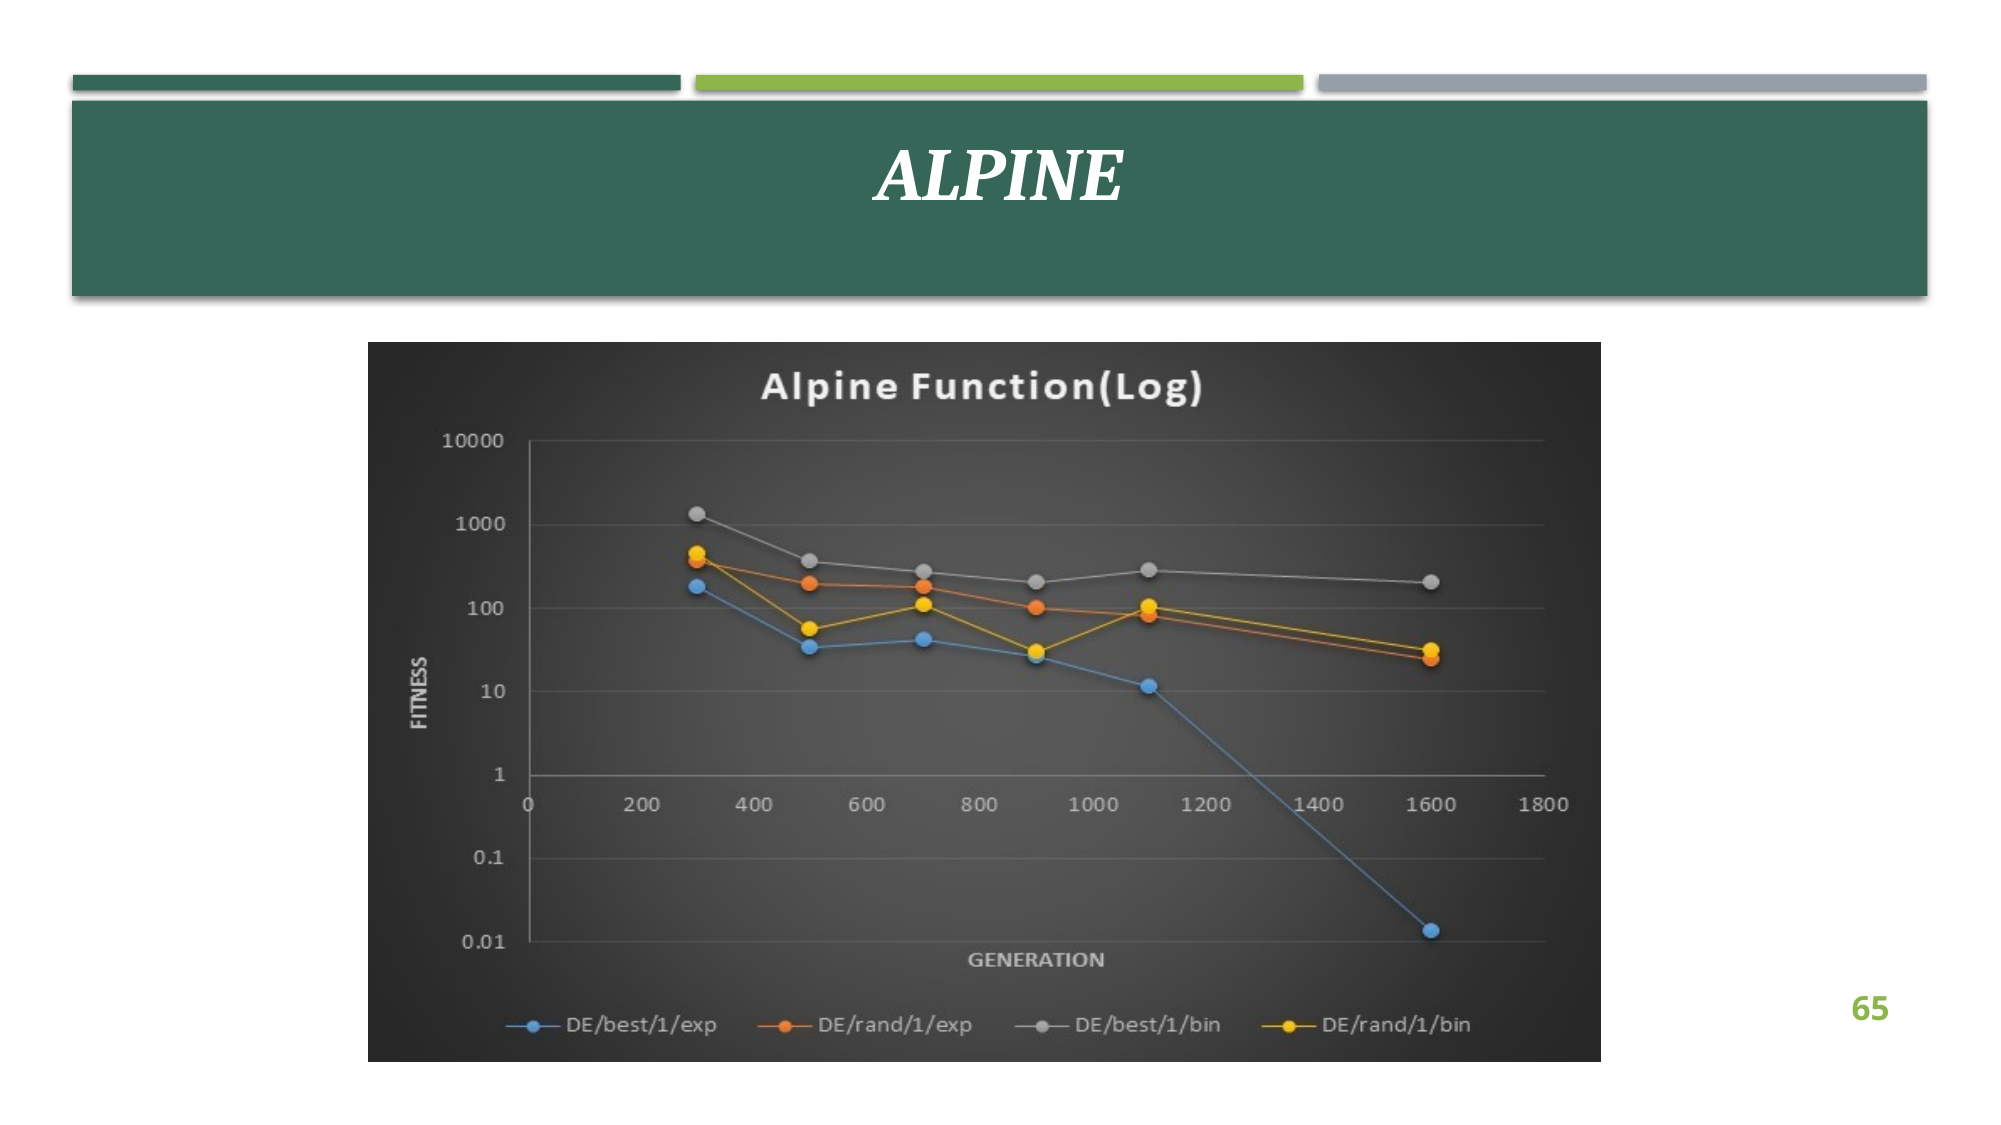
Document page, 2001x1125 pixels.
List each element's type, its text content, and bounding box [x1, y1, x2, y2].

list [368, 342, 1601, 1063]
slide_number 65 [1732, 977, 1905, 1037]
